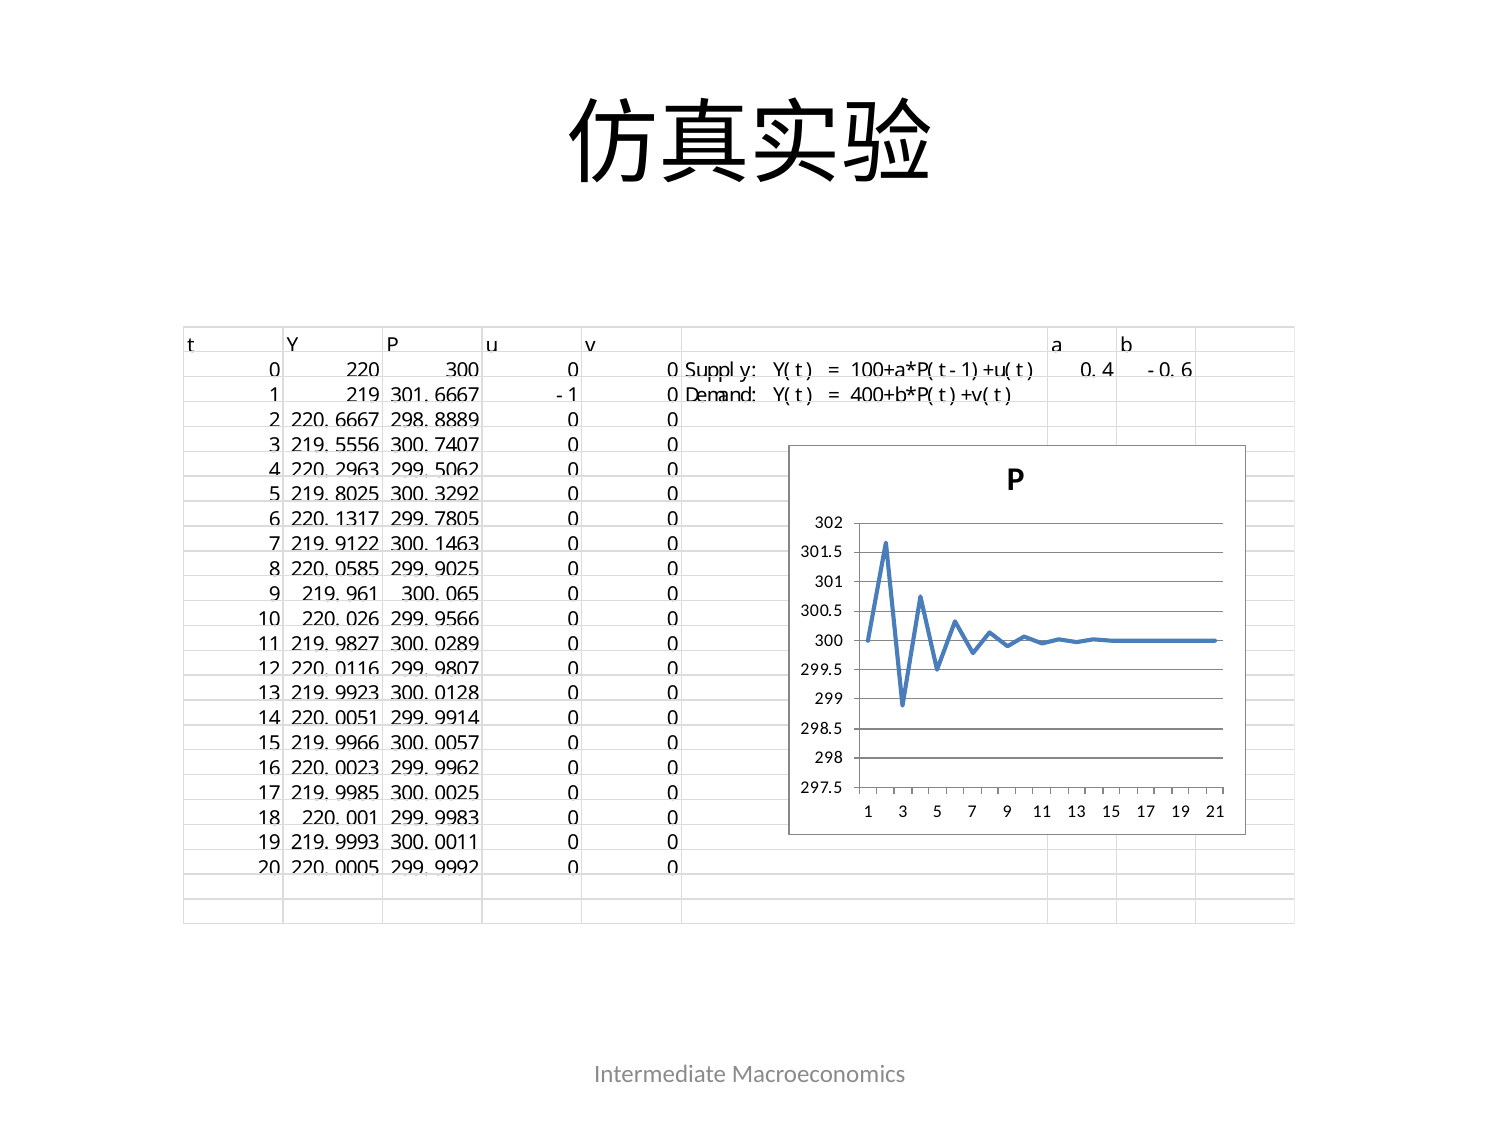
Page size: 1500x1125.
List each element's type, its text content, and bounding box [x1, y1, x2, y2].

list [182, 325, 1296, 925]
title 仿真实验 [75, 45, 1425, 233]
footer Intermediate Macroeconomics [512, 1042, 988, 1103]
